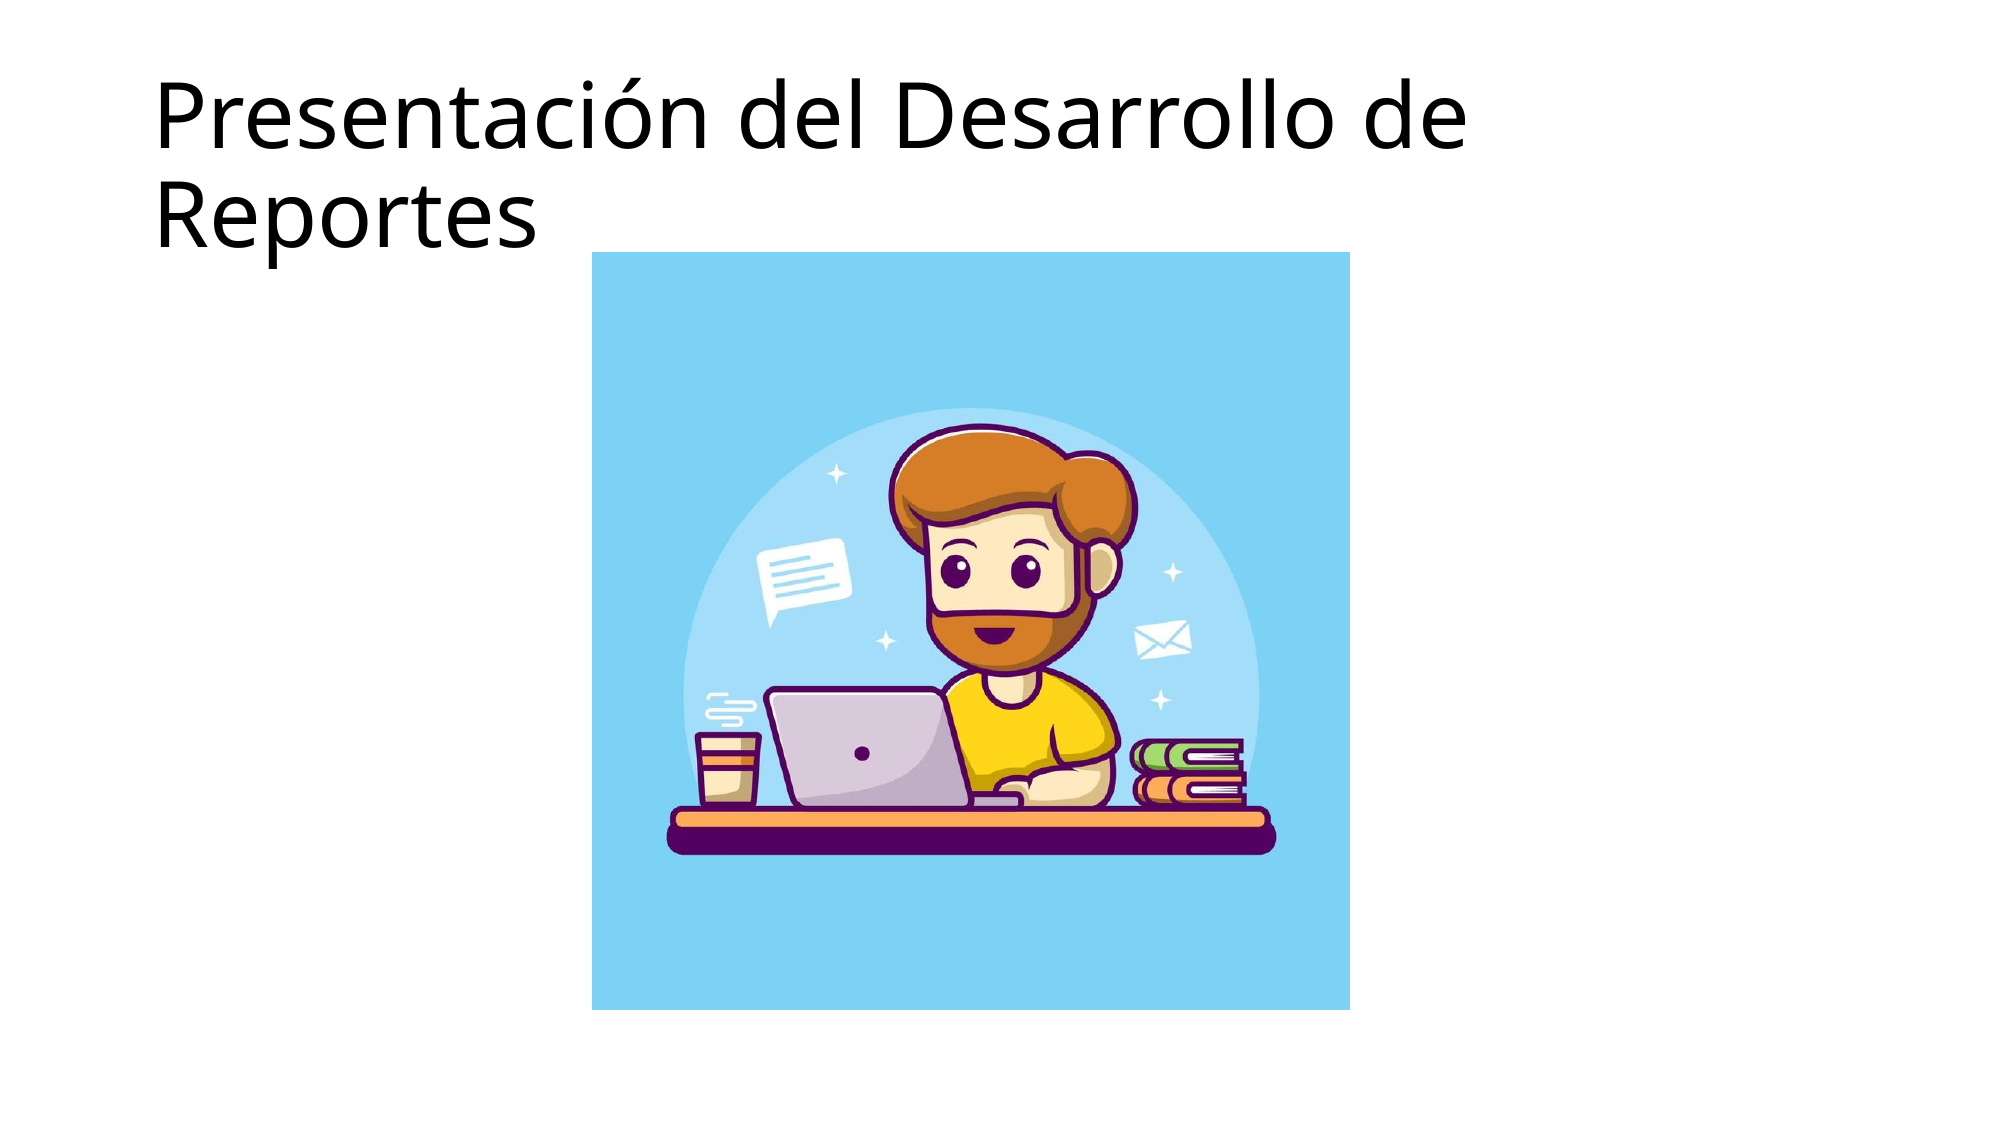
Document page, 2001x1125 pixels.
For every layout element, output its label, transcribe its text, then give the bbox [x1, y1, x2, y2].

title Presentación del Desarrollo de Reportes [137, 59, 1863, 278]
picture [592, 252, 1350, 1010]
